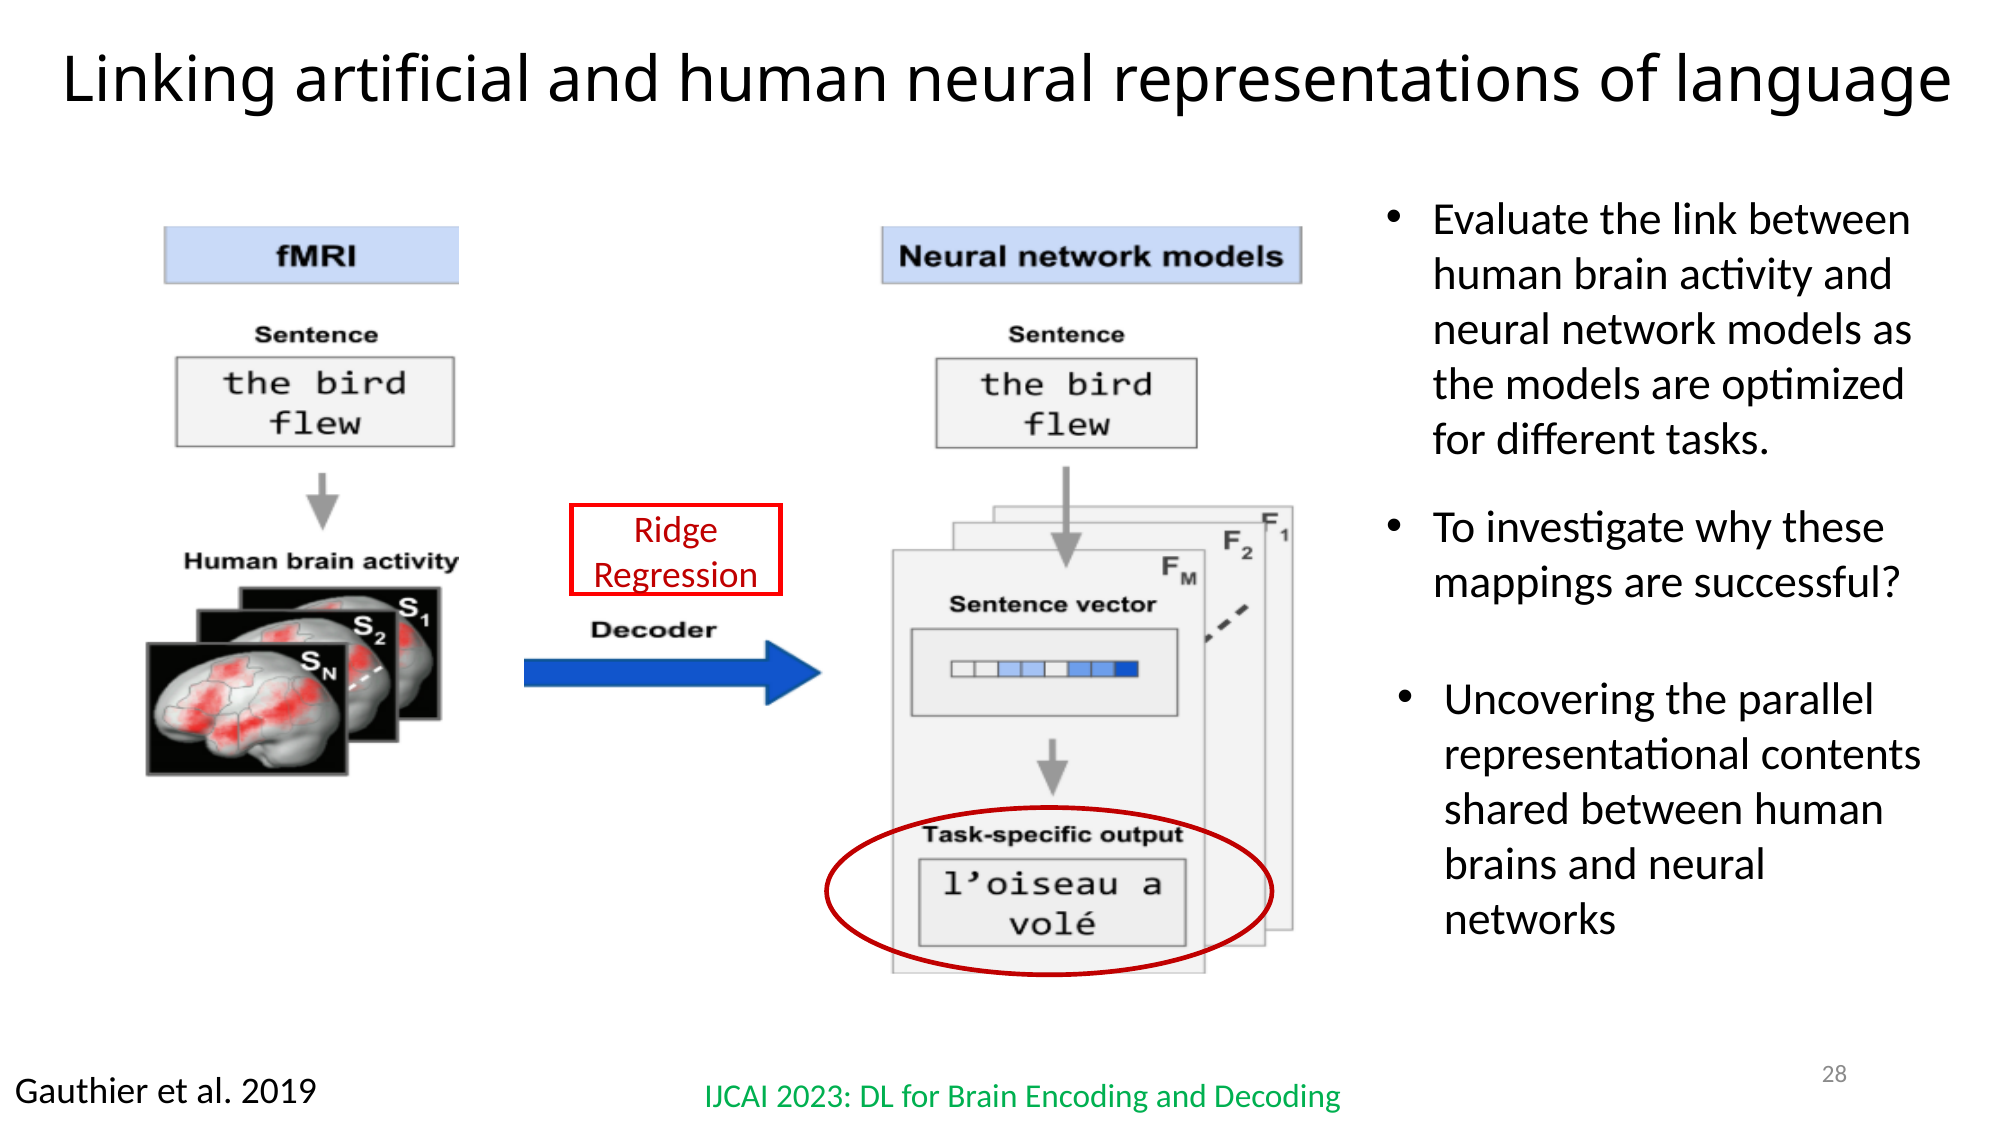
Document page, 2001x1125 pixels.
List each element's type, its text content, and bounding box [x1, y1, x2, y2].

text_box Uncovering the parallel representational contents shared between human brains and neural networks [1382, 661, 1962, 951]
text_box Evaluate the link between human brain activity and neural network models as the models are optimized for different tasks. [1371, 181, 1973, 471]
picture [524, 208, 827, 991]
text_box Gauthier et al. 2019 [0, 1058, 482, 1119]
text_box [827, 839, 872, 943]
slide_number 28 [1412, 1042, 1863, 1103]
footer IJCAI 2023: DL for Brain Encoding and Decoding [663, 1064, 1383, 1125]
picture [872, 208, 1318, 991]
title Linking artificial and human neural representations of language [46, 20, 1983, 141]
text_box To investigate why these mappings are successful? [1371, 489, 1951, 615]
picture [76, 459, 459, 993]
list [76, 208, 459, 459]
